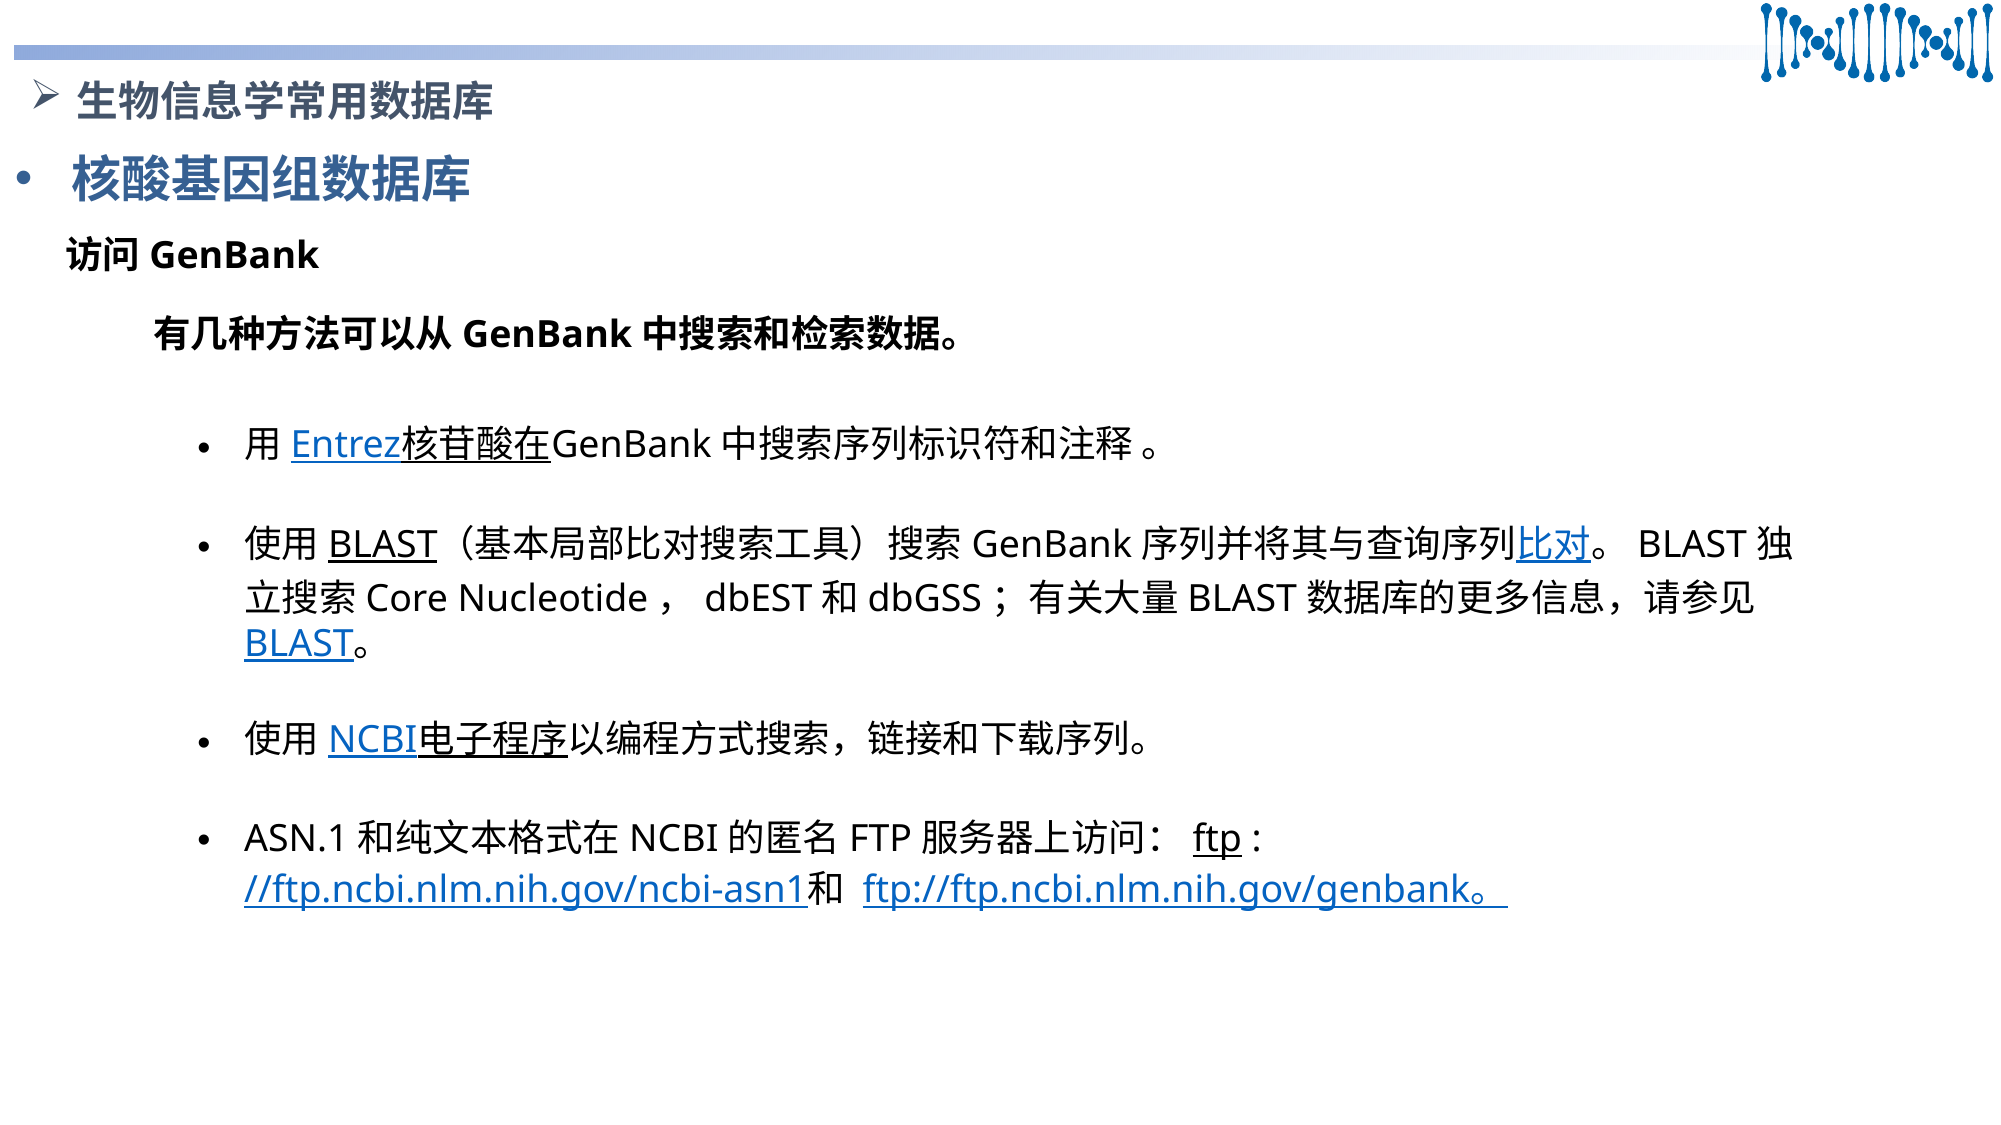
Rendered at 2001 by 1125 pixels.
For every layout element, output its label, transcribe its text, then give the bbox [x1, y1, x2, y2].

text_box 生物信息学常用数据库 [14, 67, 567, 132]
text_box 核酸基因组数据库 [0, 140, 636, 215]
text_box 用Entrez核苷酸在GenBank中搜索序列标识符和注释 。 使用BLAST（基本局部比对搜索工具）搜索GenBank序列并将其与查询序列比对。BLAST独立搜索Core Nucleotide，dbEST和dbGSS；有关大量BLAST数据库的更多信息，请参见 BLAST。 使用NCBI电子程序以编程方式搜索，链接和下载序列。 ASN.1和纯文本格式在NCBI的匿名FTP服务器上访问：ftp : //ftp.ncbi.nlm.nih.gov/ncbi-asn1和 ftp://ftp.ncbi.nlm.nih.gov/genbank。 [182, 412, 1818, 927]
text_box [18, 50, 1759, 55]
text_box 访问GenBank [50, 223, 335, 283]
picture [1759, 2, 1995, 84]
text_box 有几种方法可以从GenBank中搜索和检索数据。 [138, 302, 1964, 363]
